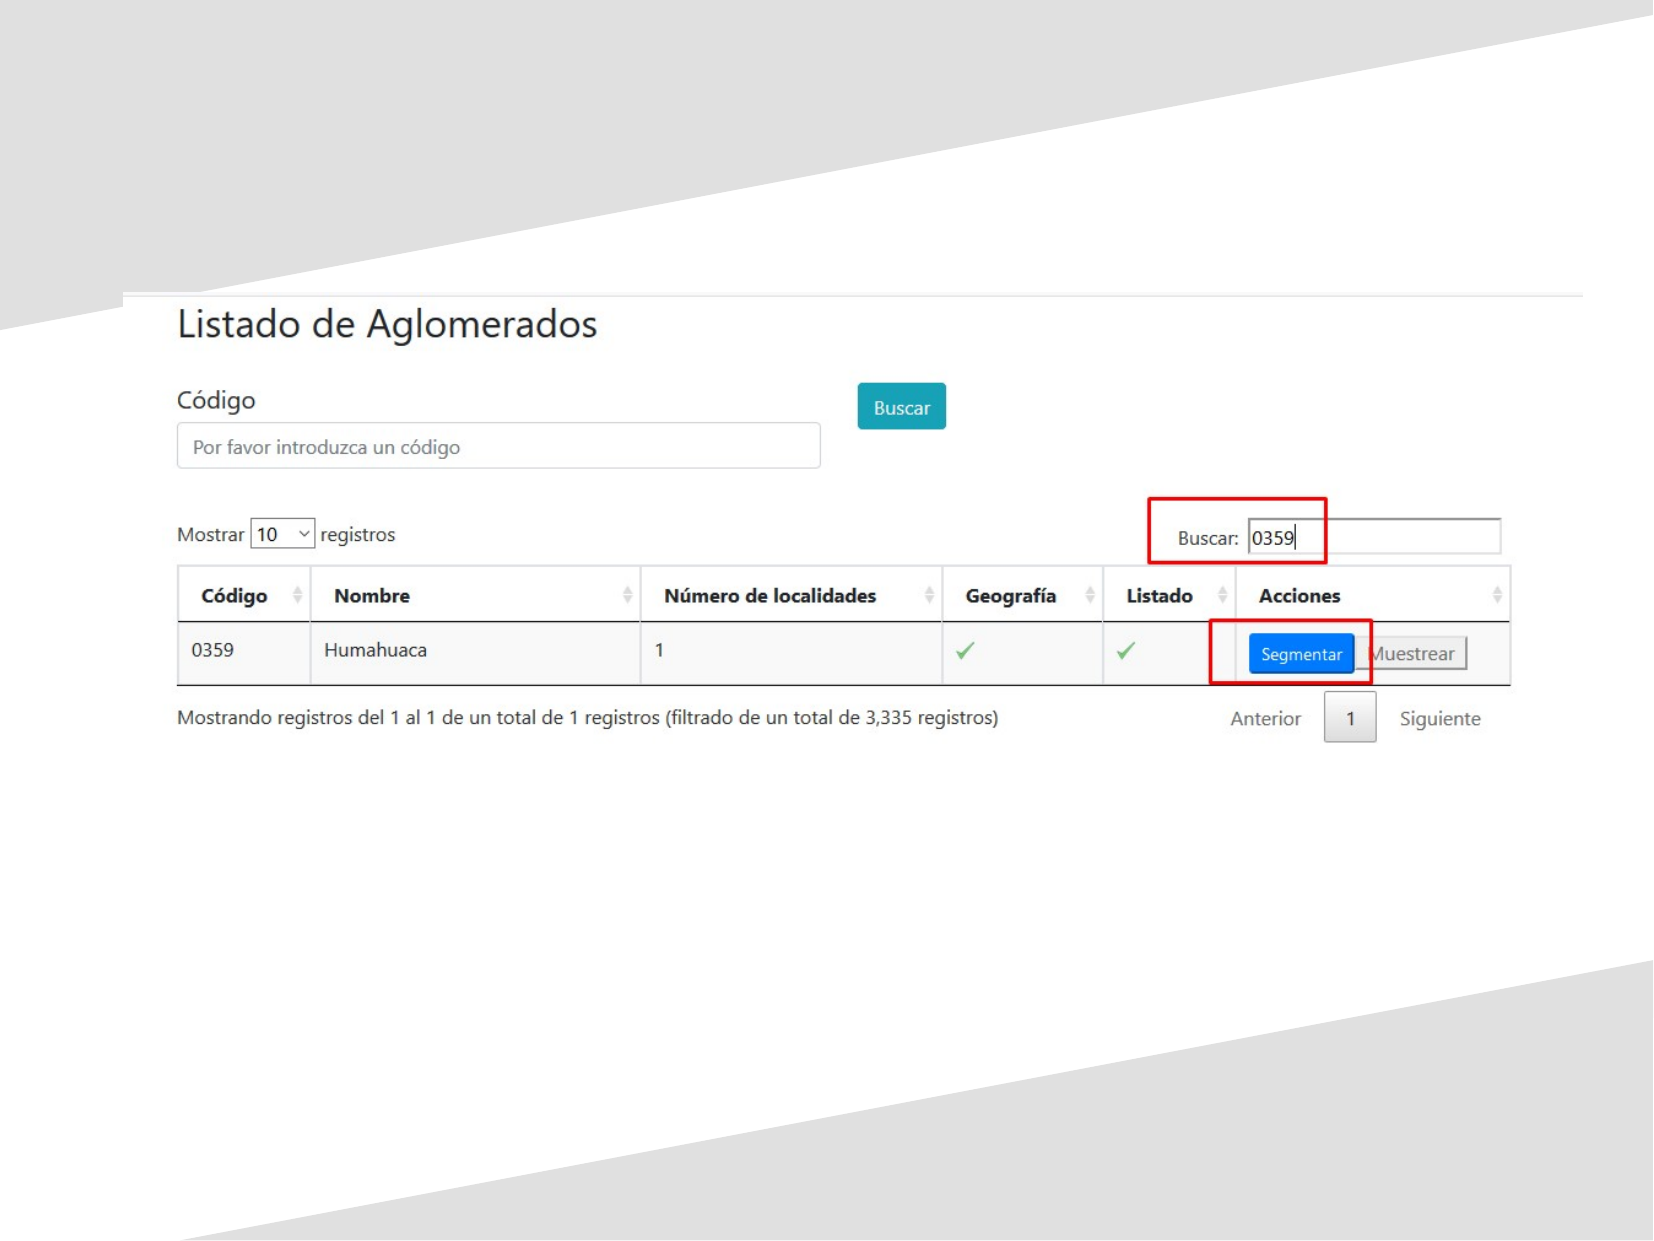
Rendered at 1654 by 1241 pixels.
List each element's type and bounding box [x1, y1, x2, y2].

picture [123, 291, 1583, 804]
